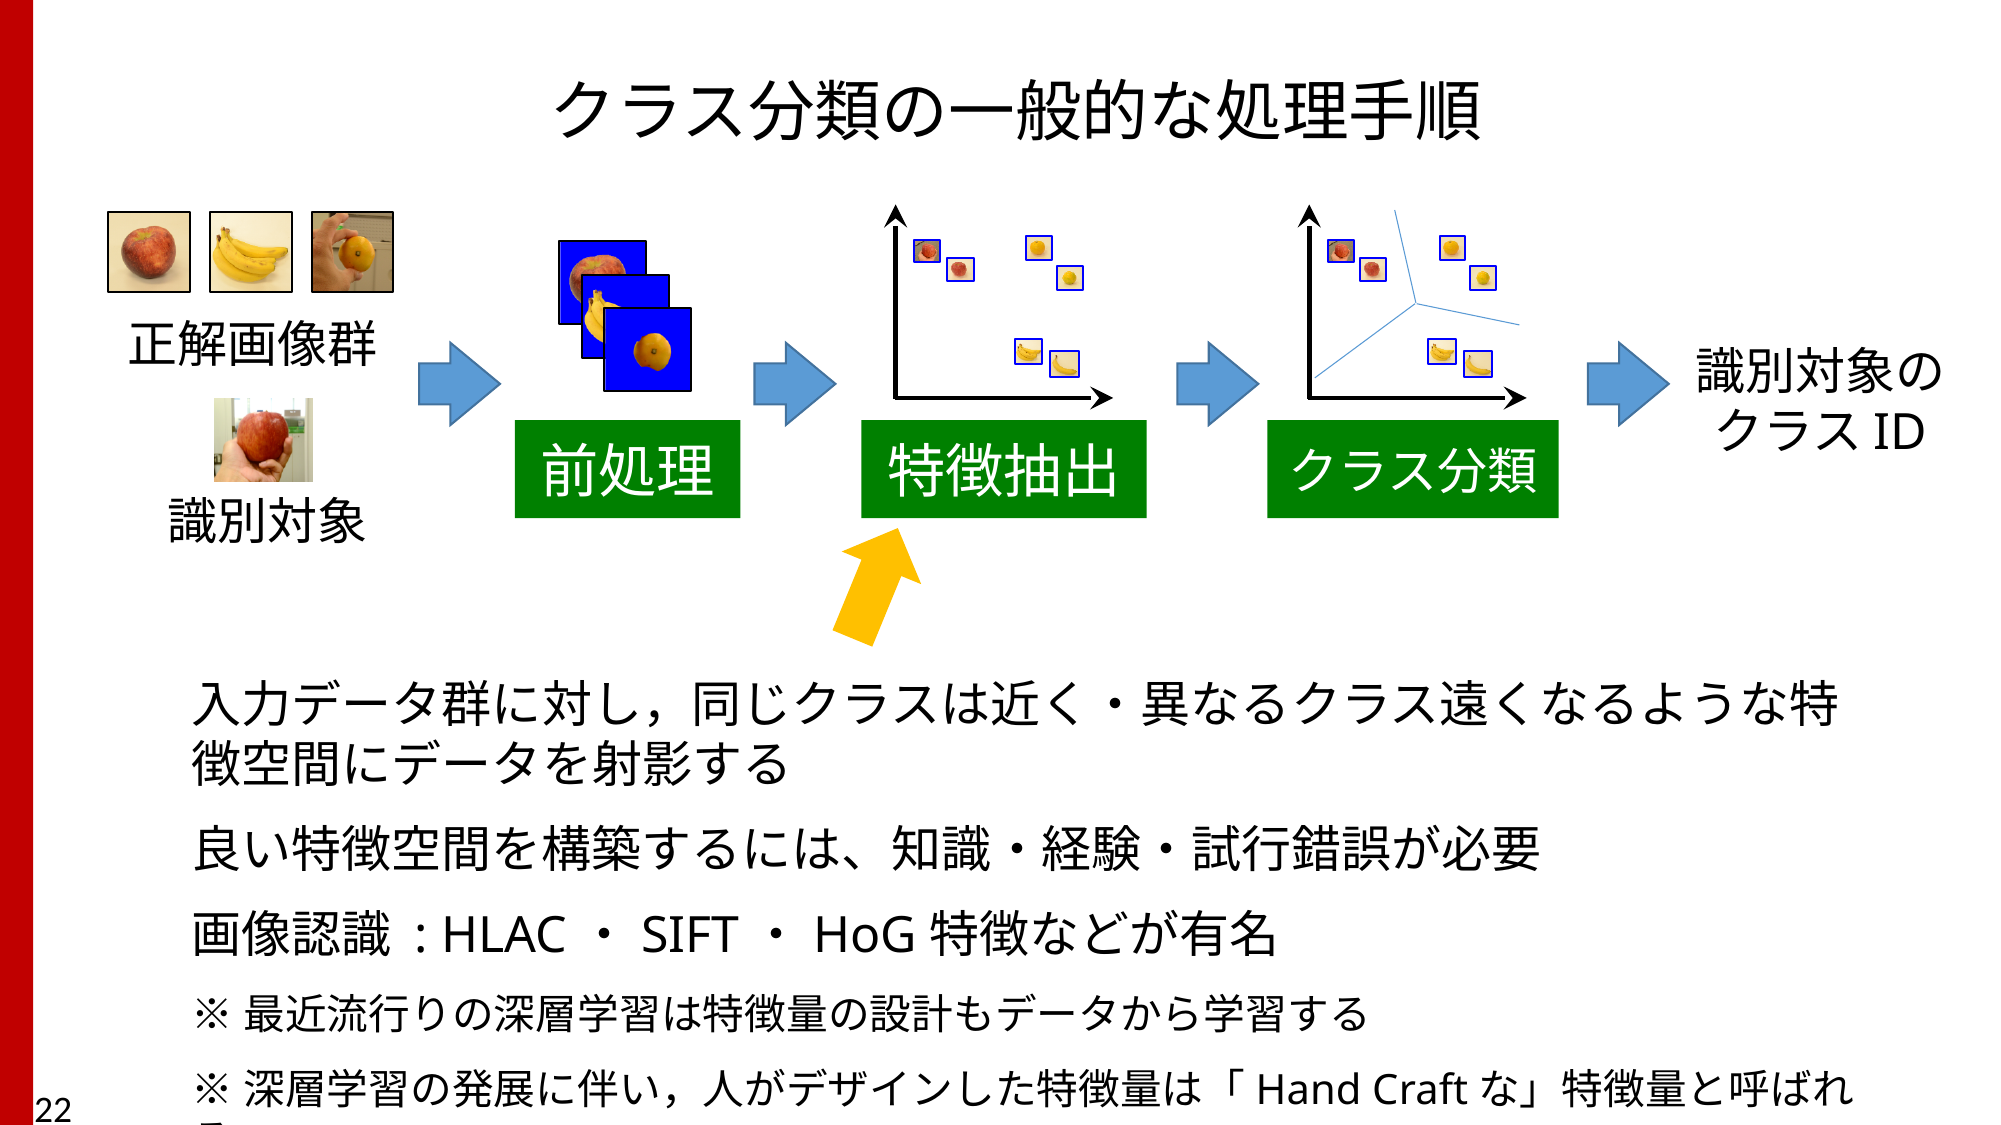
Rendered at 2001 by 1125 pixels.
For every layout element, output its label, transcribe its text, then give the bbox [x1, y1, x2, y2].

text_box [514, 241, 741, 519]
text_box [1176, 340, 1260, 428]
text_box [1267, 204, 1559, 519]
text_box クラス分類の一般的な処理手順 [440, 56, 1592, 161]
text_box [831, 526, 924, 649]
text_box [109, 213, 395, 558]
slide_number 22 [19, 1077, 470, 1125]
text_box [861, 204, 1147, 519]
text_box 入力データ群に対し，同じクラスは近く・異なるクラス遠くなるような特徴空間にデータを射影する 良い特徴空間を構築するには、知識・経験・試行錯誤が必要 画像認識 : HLAC・SIFT・HoG特徴などが有名 ※最近流行りの深層学習は特徴量の設計もデータから学習する ※深層学習の発展に伴い，人がデザインした特徴量は「Hand Craftな」特徴量と呼ばれる [177, 665, 1898, 1125]
text_box [753, 340, 838, 428]
text_box [1586, 340, 1671, 428]
text_box 識別対象の クラスID [1680, 332, 1961, 467]
text_box [418, 340, 502, 428]
